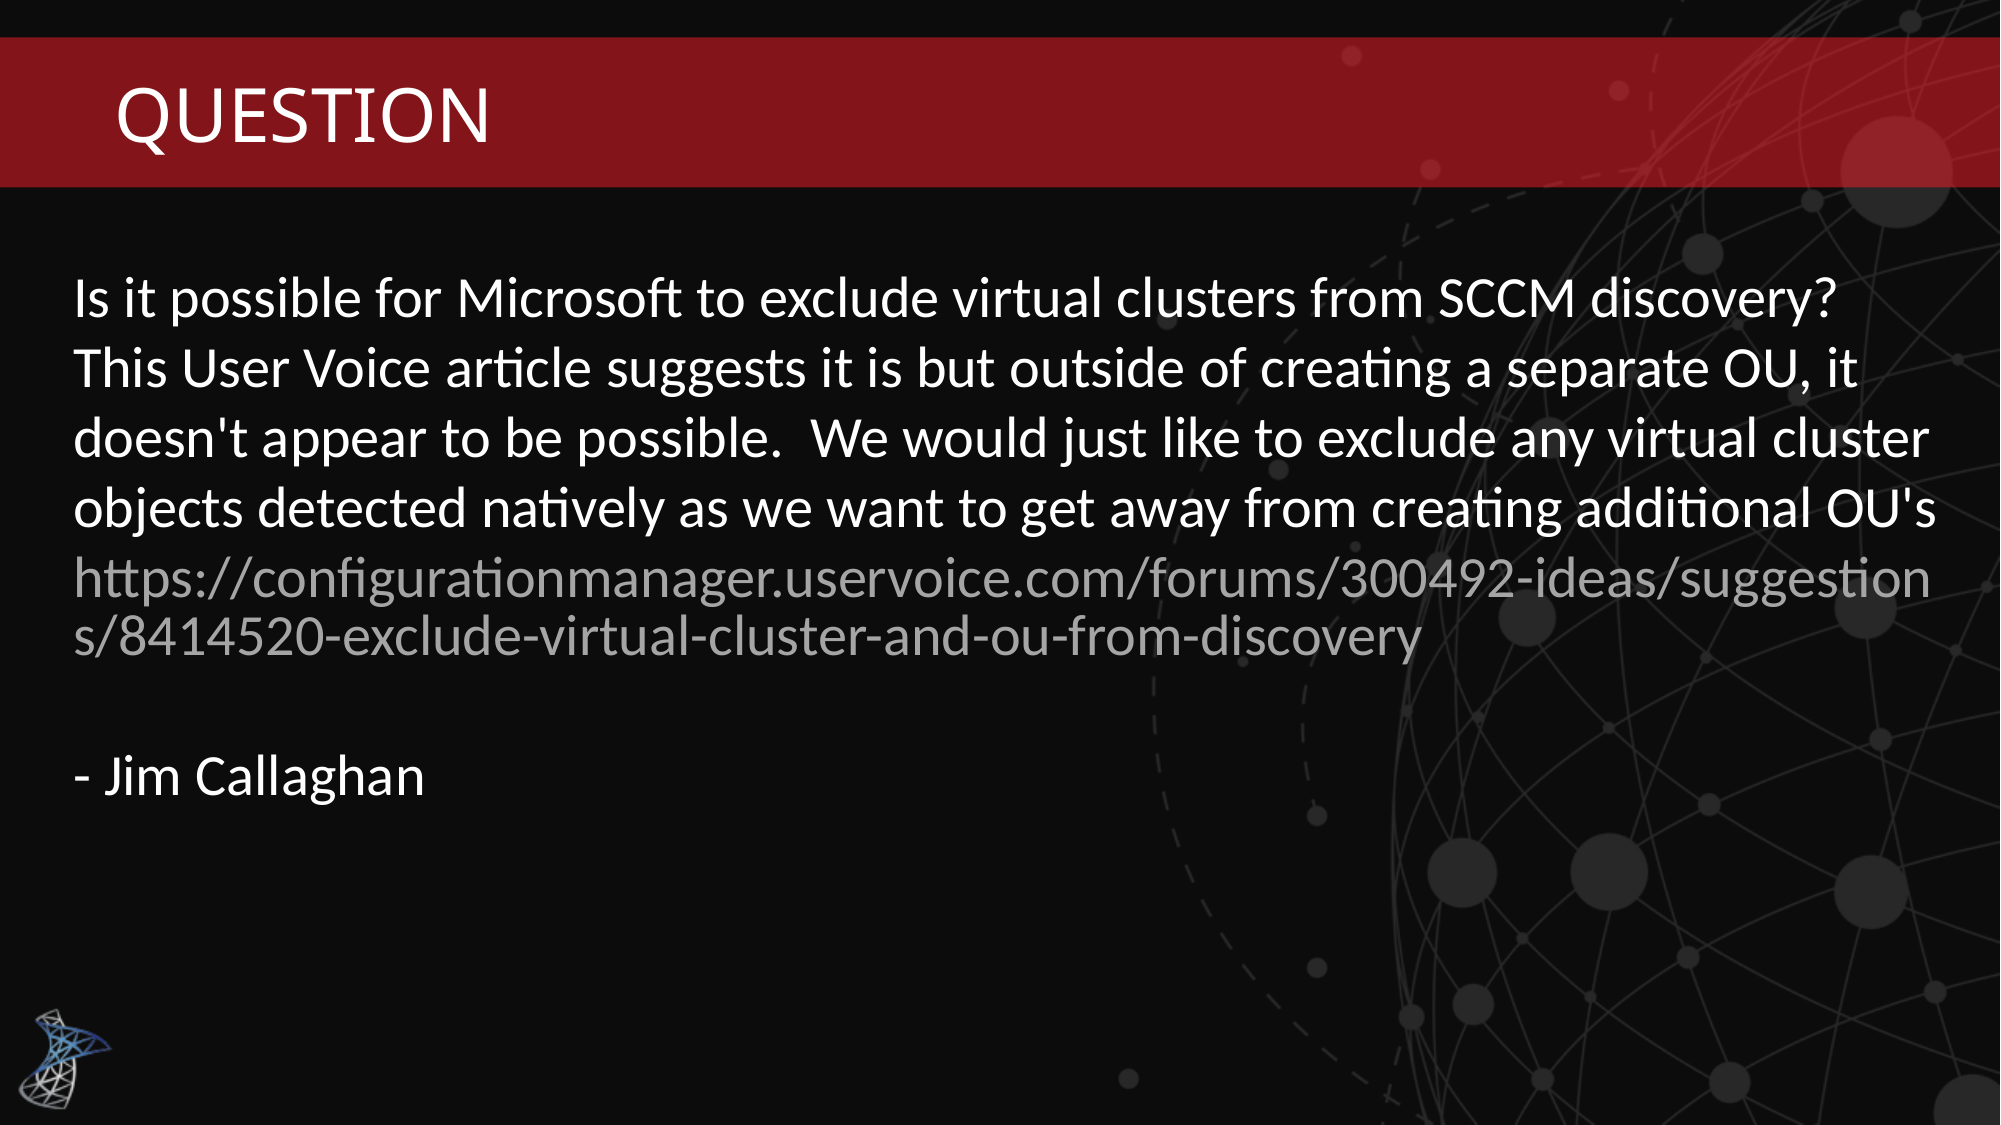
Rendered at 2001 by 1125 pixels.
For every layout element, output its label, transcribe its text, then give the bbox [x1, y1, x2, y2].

text_box Is it possible for Microsoft to exclude virtual clusters from SCCM discovery? This User Voice article suggests it is but outside of creating a separate OU, it doesn't appear to be possible. We would just like to exclude any virtual cluster objects detected natively as we want to get away from creating additional OU's https://configurationmanager.uservoice.com/forums/300492-ideas/suggestions/8414520-exclude-virtual-cluster-and-ou-from-discovery - Jim Callaghan [58, 251, 1967, 756]
title Question [99, 37, 1900, 188]
picture [0, 188, 2000, 1125]
picture [0, 0, 2000, 37]
